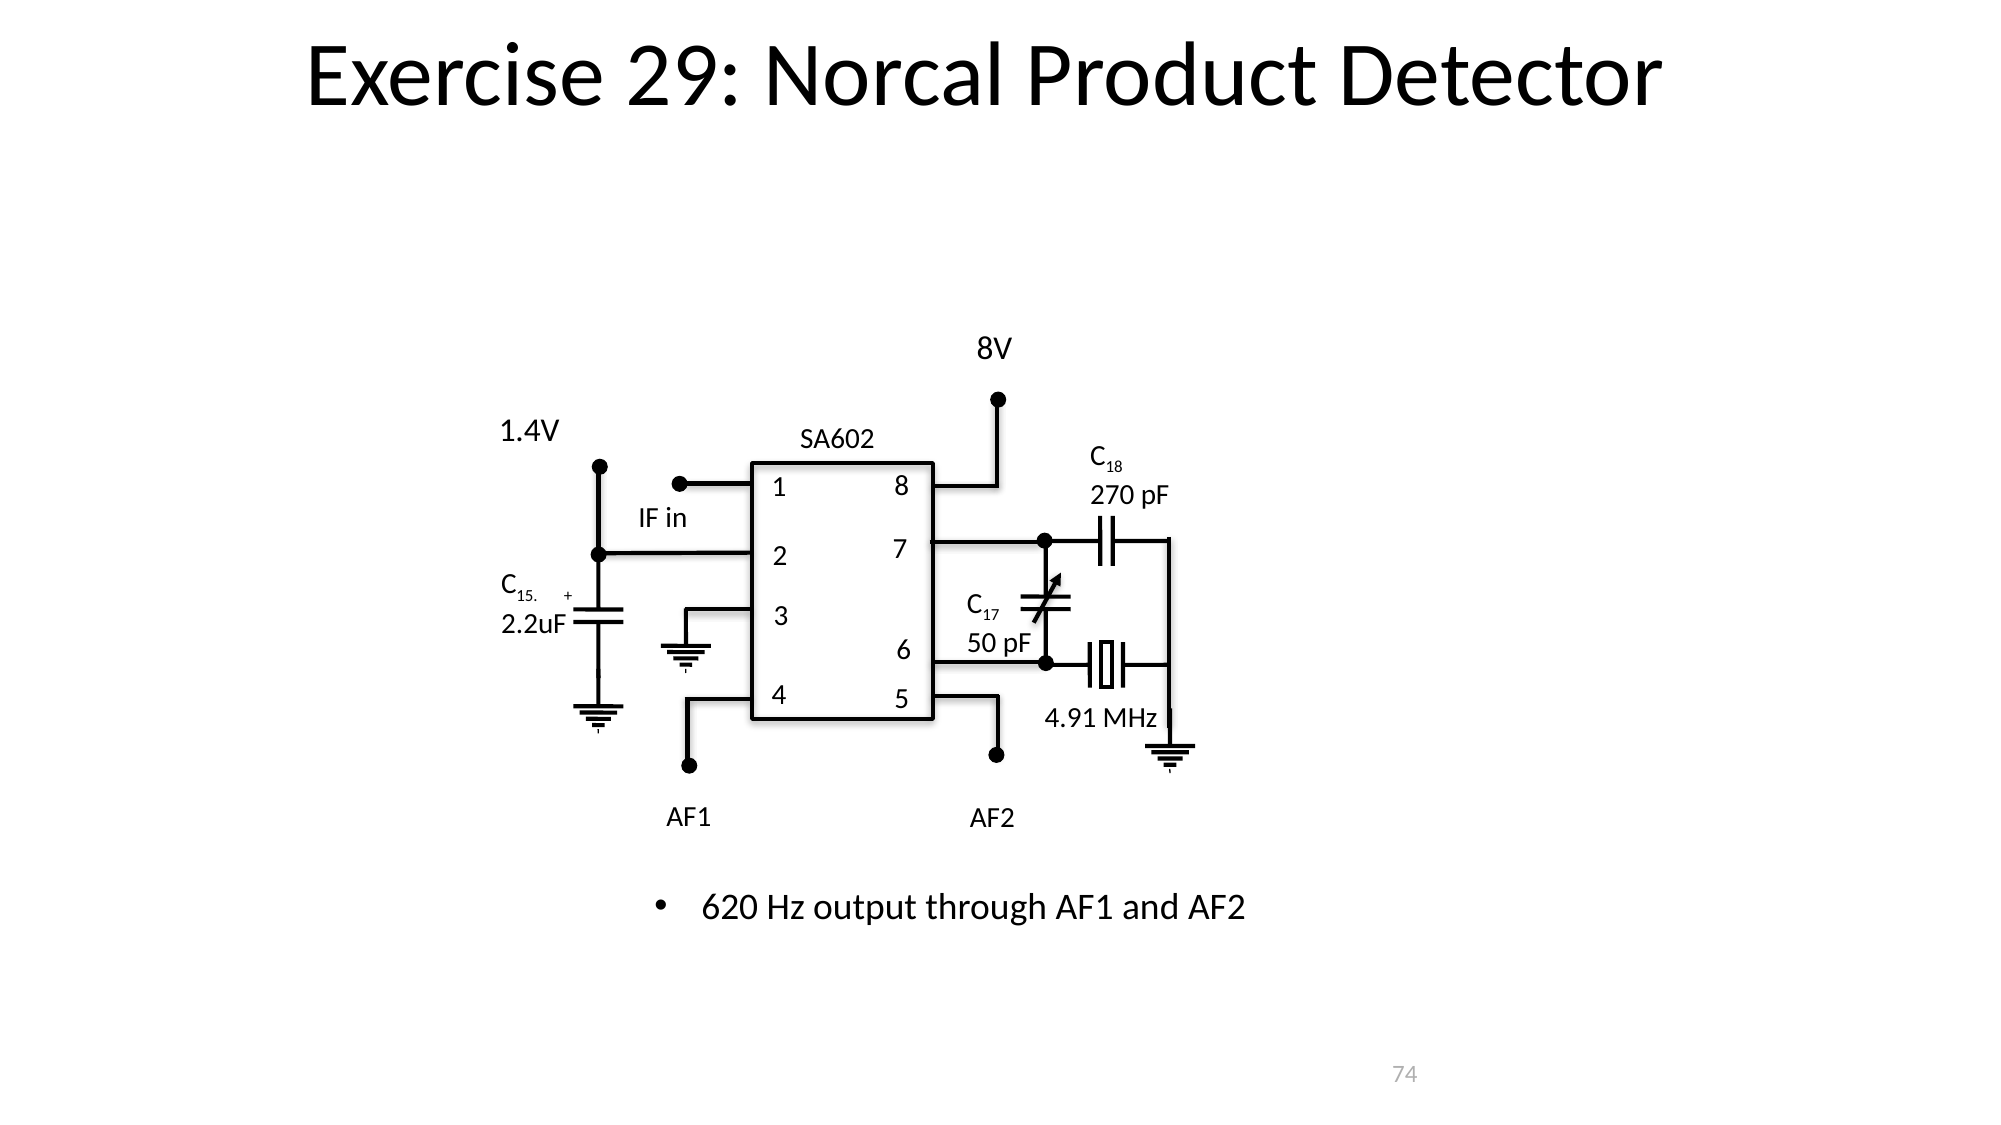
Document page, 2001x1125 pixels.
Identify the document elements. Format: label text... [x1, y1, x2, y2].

slide_number 74 [1074, 738, 1425, 1125]
text_box AF2 [962, 791, 1092, 842]
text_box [491, 318, 1196, 774]
text_box 620 Hz output through AF1 and AF2 [646, 874, 1074, 935]
text_box AF1 [658, 789, 789, 840]
text_box Exercise 29: Norcal Product Detector [82, 13, 1890, 124]
